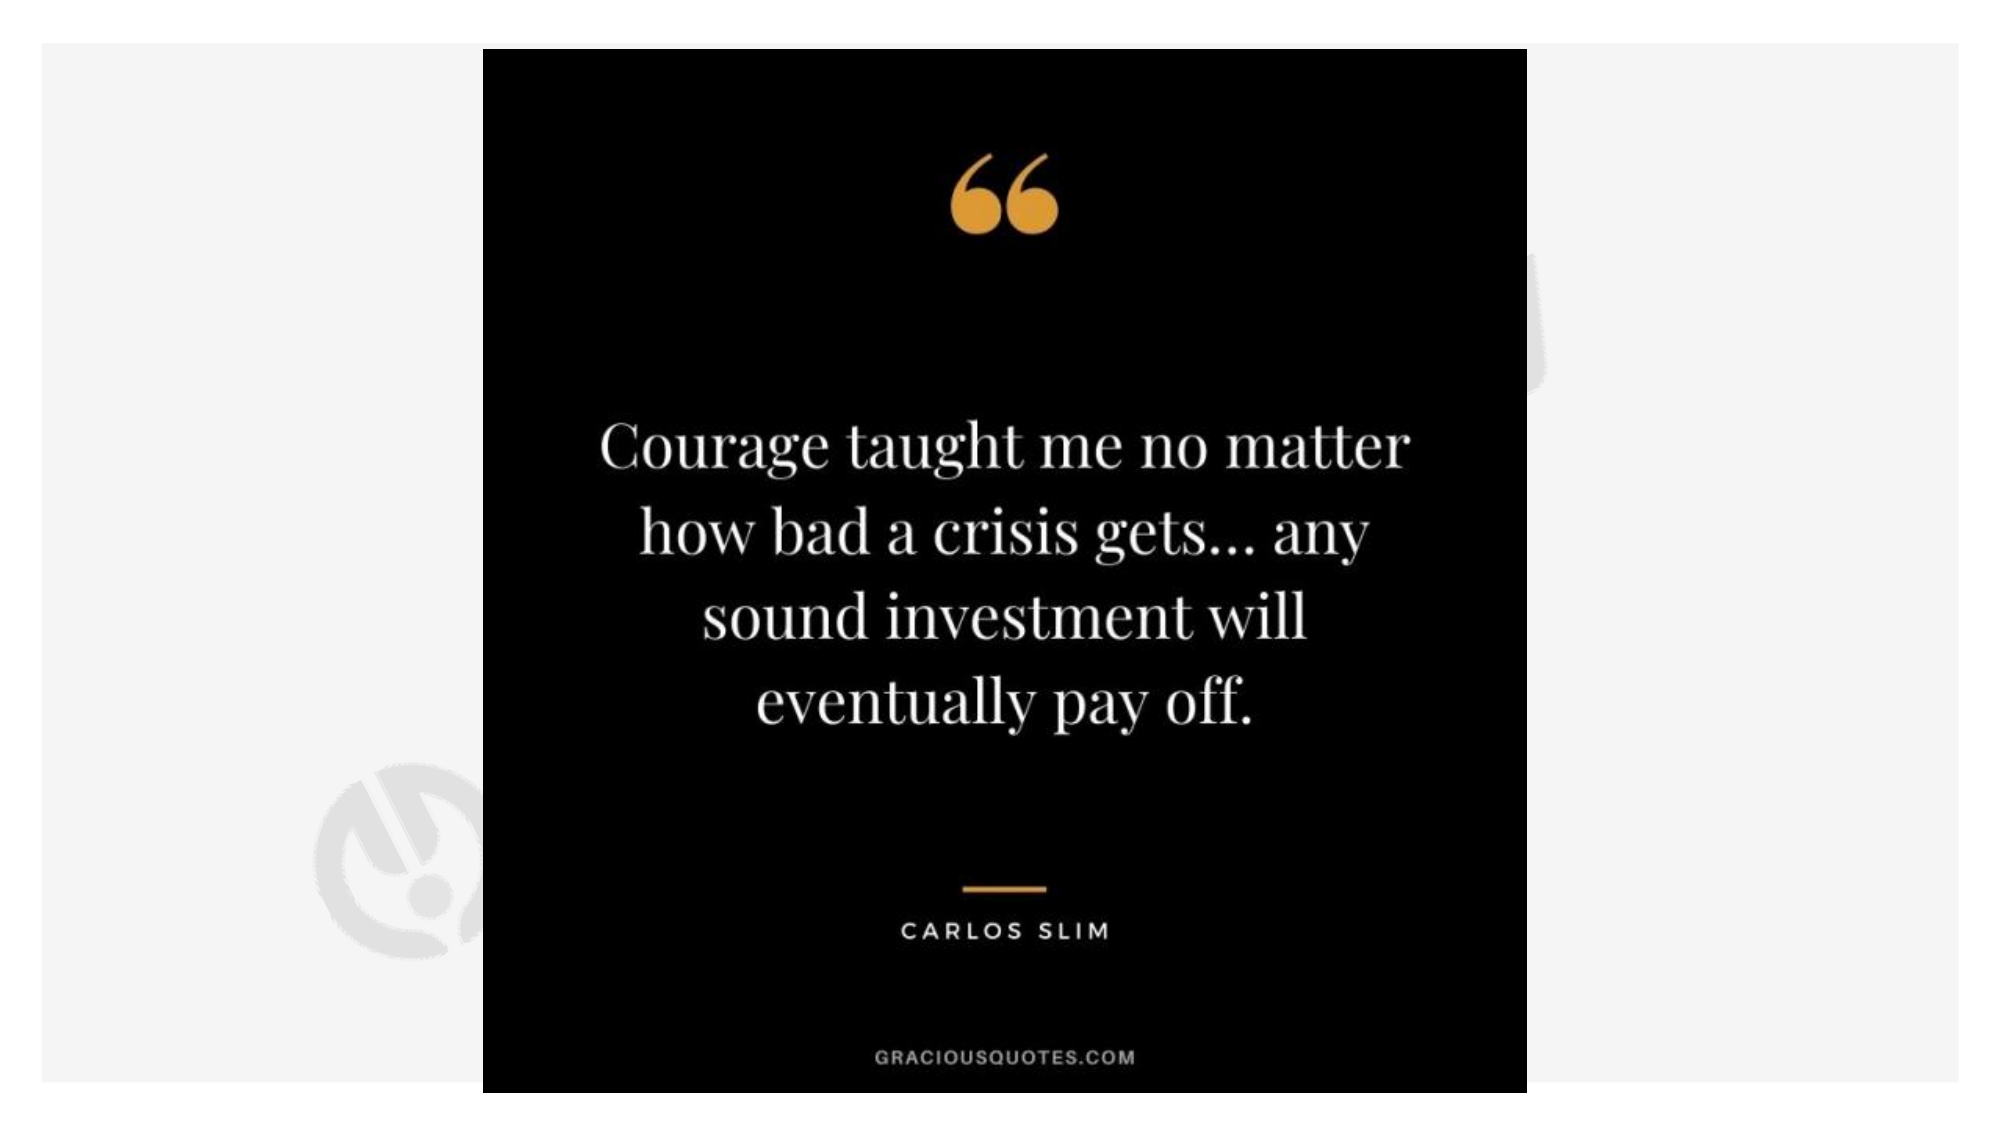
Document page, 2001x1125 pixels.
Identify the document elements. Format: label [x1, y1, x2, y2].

picture [483, 49, 1527, 1093]
